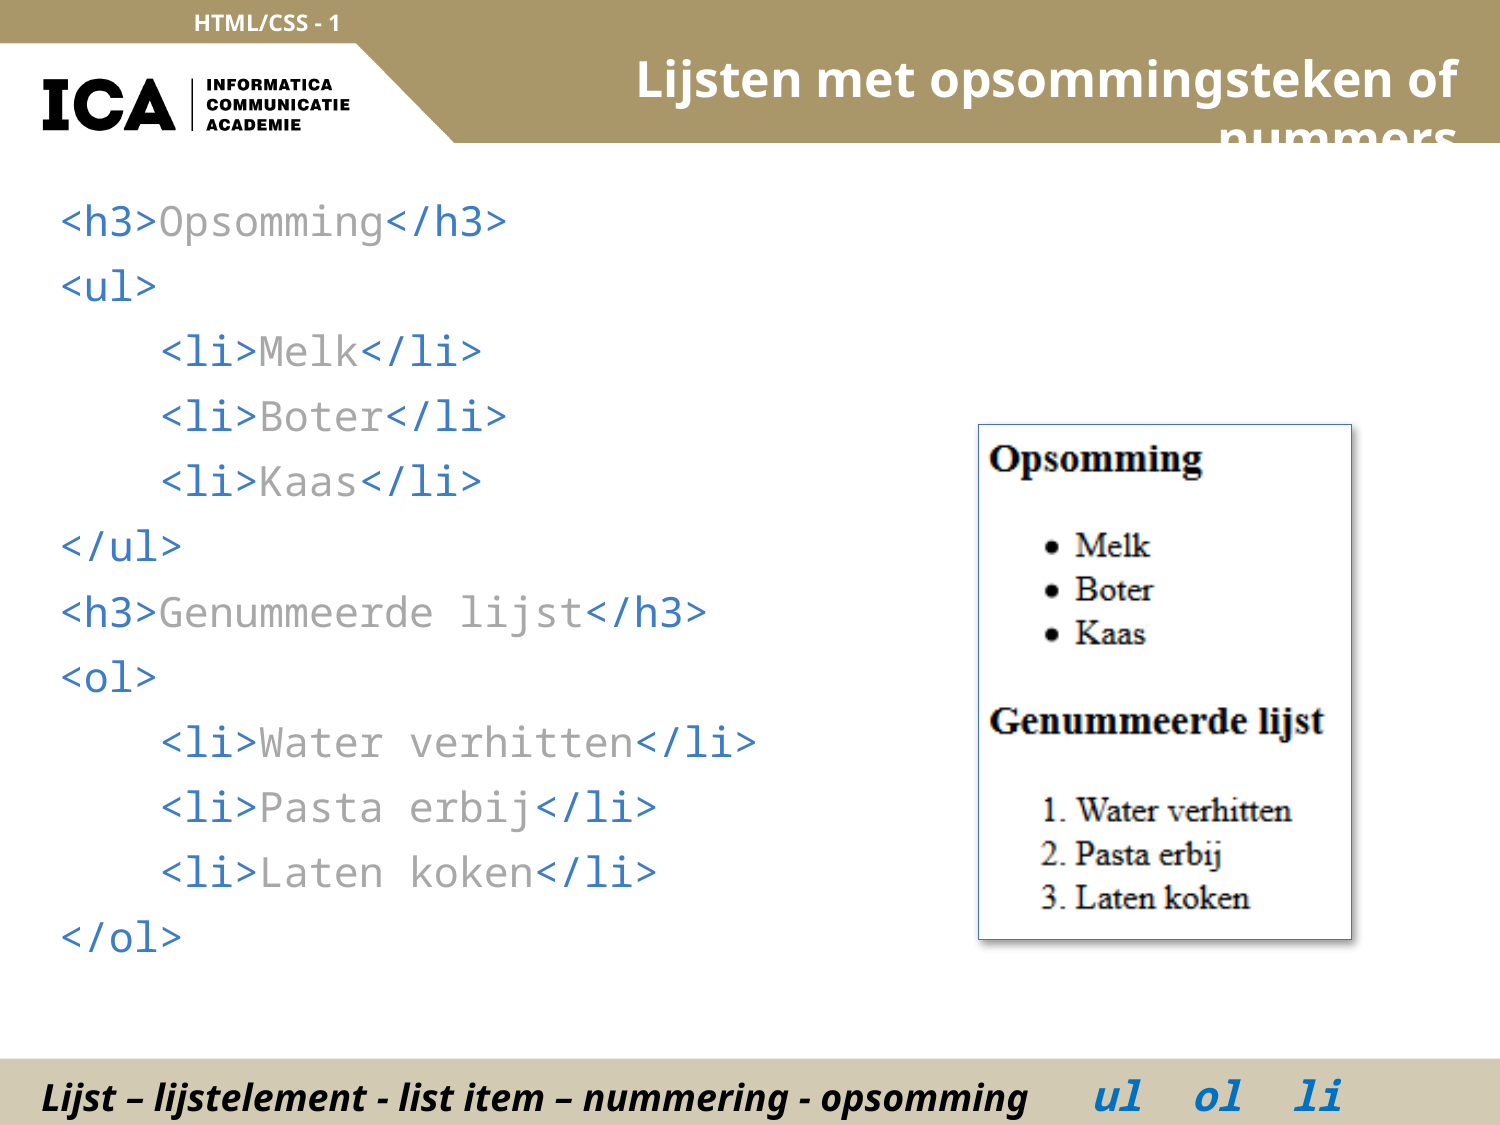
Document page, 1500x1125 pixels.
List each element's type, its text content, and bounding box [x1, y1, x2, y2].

list <h3>Opsomming</h3> <ul> <li>Melk</li> <li>Boter</li> <li>Kaas</li> </ul> <h3>Genummeerde lijst</h3> <ol> <li>Water verhitten</li> <li>Pasta erbij</li> <li>Laten koken</li> </ol> [43, 172, 1459, 982]
picture [977, 424, 1352, 940]
title Lijsten met opsommingsteken of nummers [459, 47, 1459, 113]
list Lijst – lijstelement - list item – nummering - opsomming ul ol li [0, 1058, 1500, 1125]
